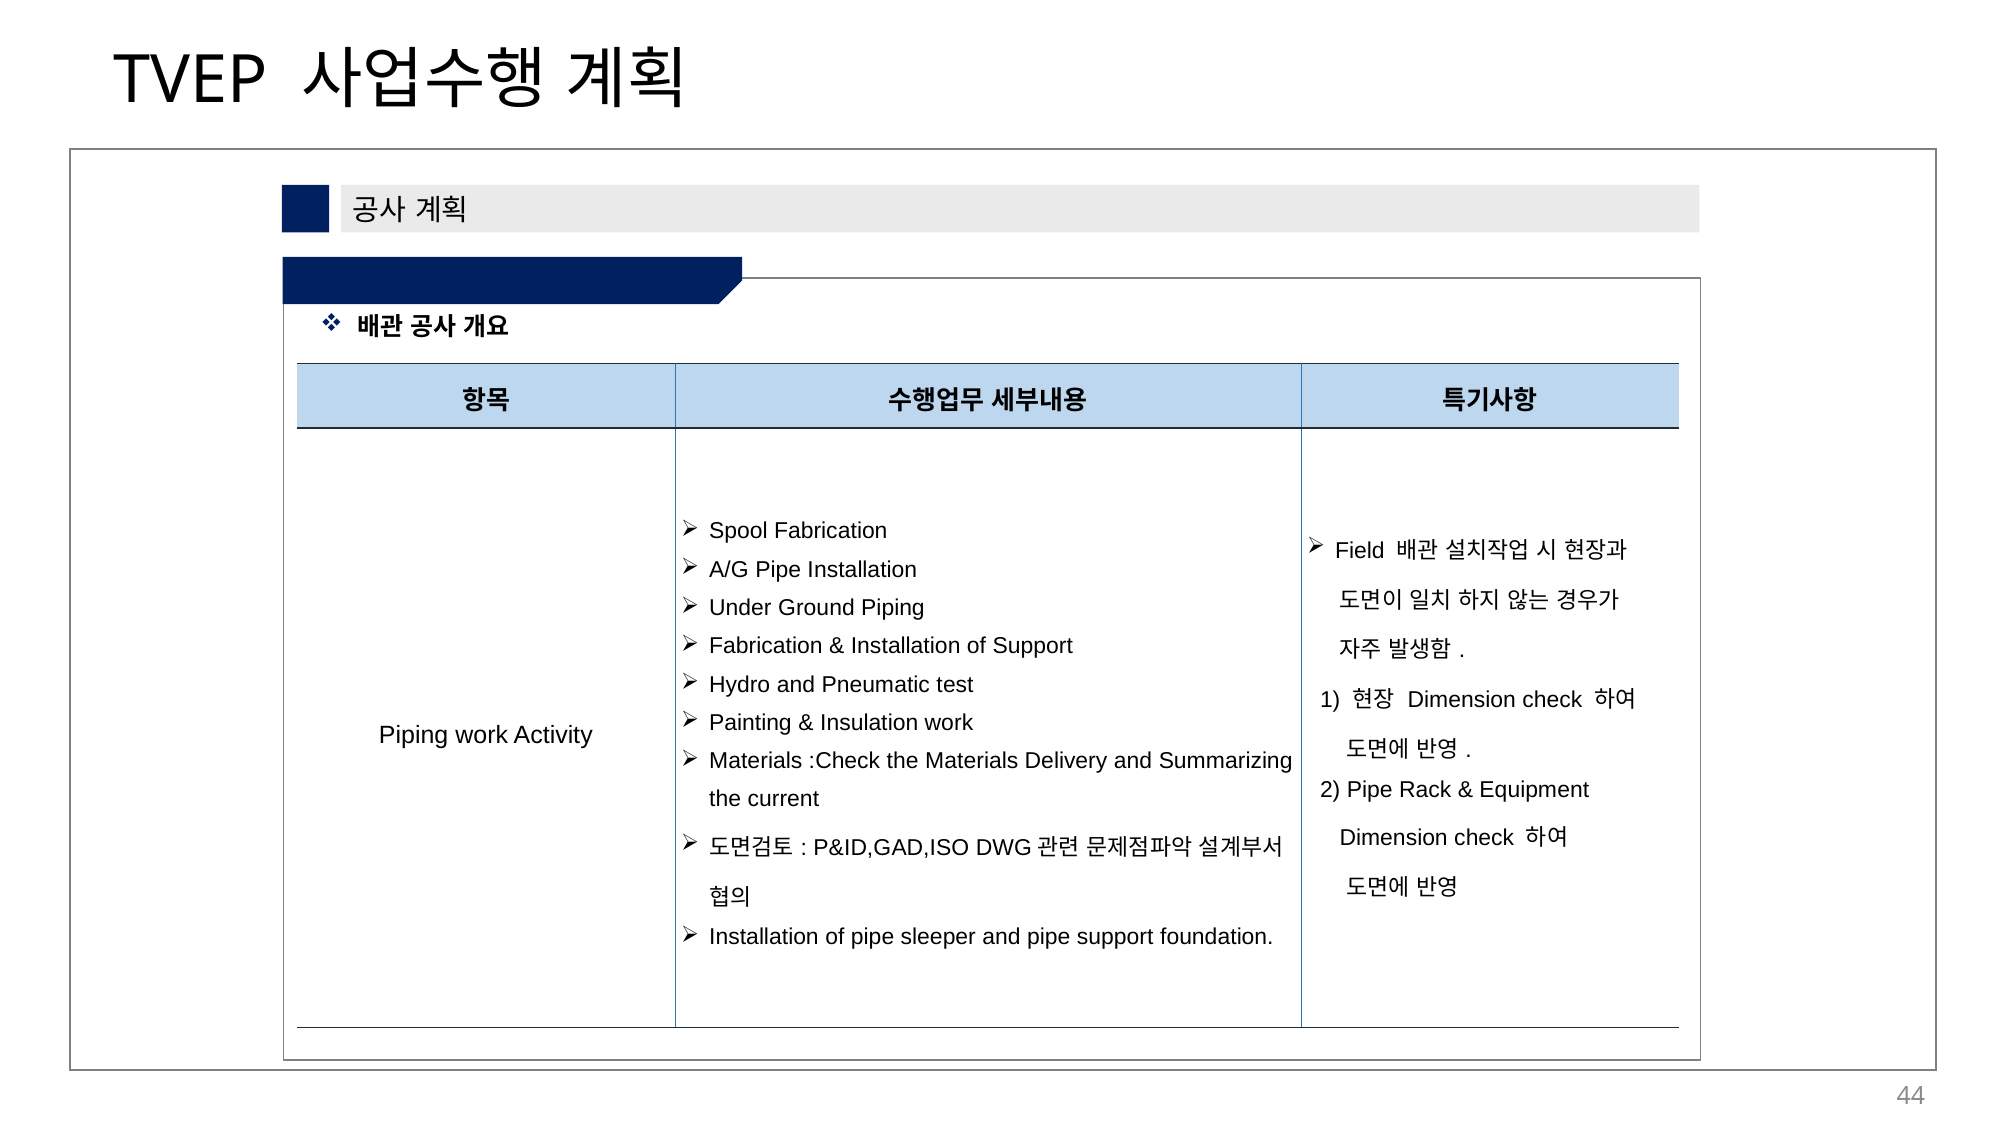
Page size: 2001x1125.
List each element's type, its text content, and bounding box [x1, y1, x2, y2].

table_header 수행업무 세부내용 [676, 364, 1301, 427]
text_box [283, 278, 1701, 1061]
table_cell Piping work Activity [297, 429, 675, 1027]
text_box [282, 255, 808, 305]
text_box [281, 184, 1700, 233]
text_box 배관 공사 개요 [305, 302, 1340, 348]
table_cell Spool Fabrication A/G Pipe Installation Under Ground Piping Fabrication & Installation of Support Hydro and Pneumatic test Painting & Insulation work Materials :Check the Materials Delivery and Summarizing the current 도면검토: P&ID,GAD,ISO DWG관련 문제점파악 설계부서 협의 Installation of pipe sleeper and pipe support foundation. [676, 429, 1301, 1027]
slide_number 44 [1867, 1070, 1955, 1123]
table_cell Field 배관 설치작업 시 현장과 도면이 일치 하지 않는 경우가 자주 발생함. 1) 현장 Dimension check 하여 도면에 반영. 2) Pipe Rack & Equipment Dimension check 하여 도면에 반영 [1302, 429, 1679, 1027]
table_header 항목 [297, 364, 675, 427]
table_header 특기사항 [1302, 364, 1679, 427]
